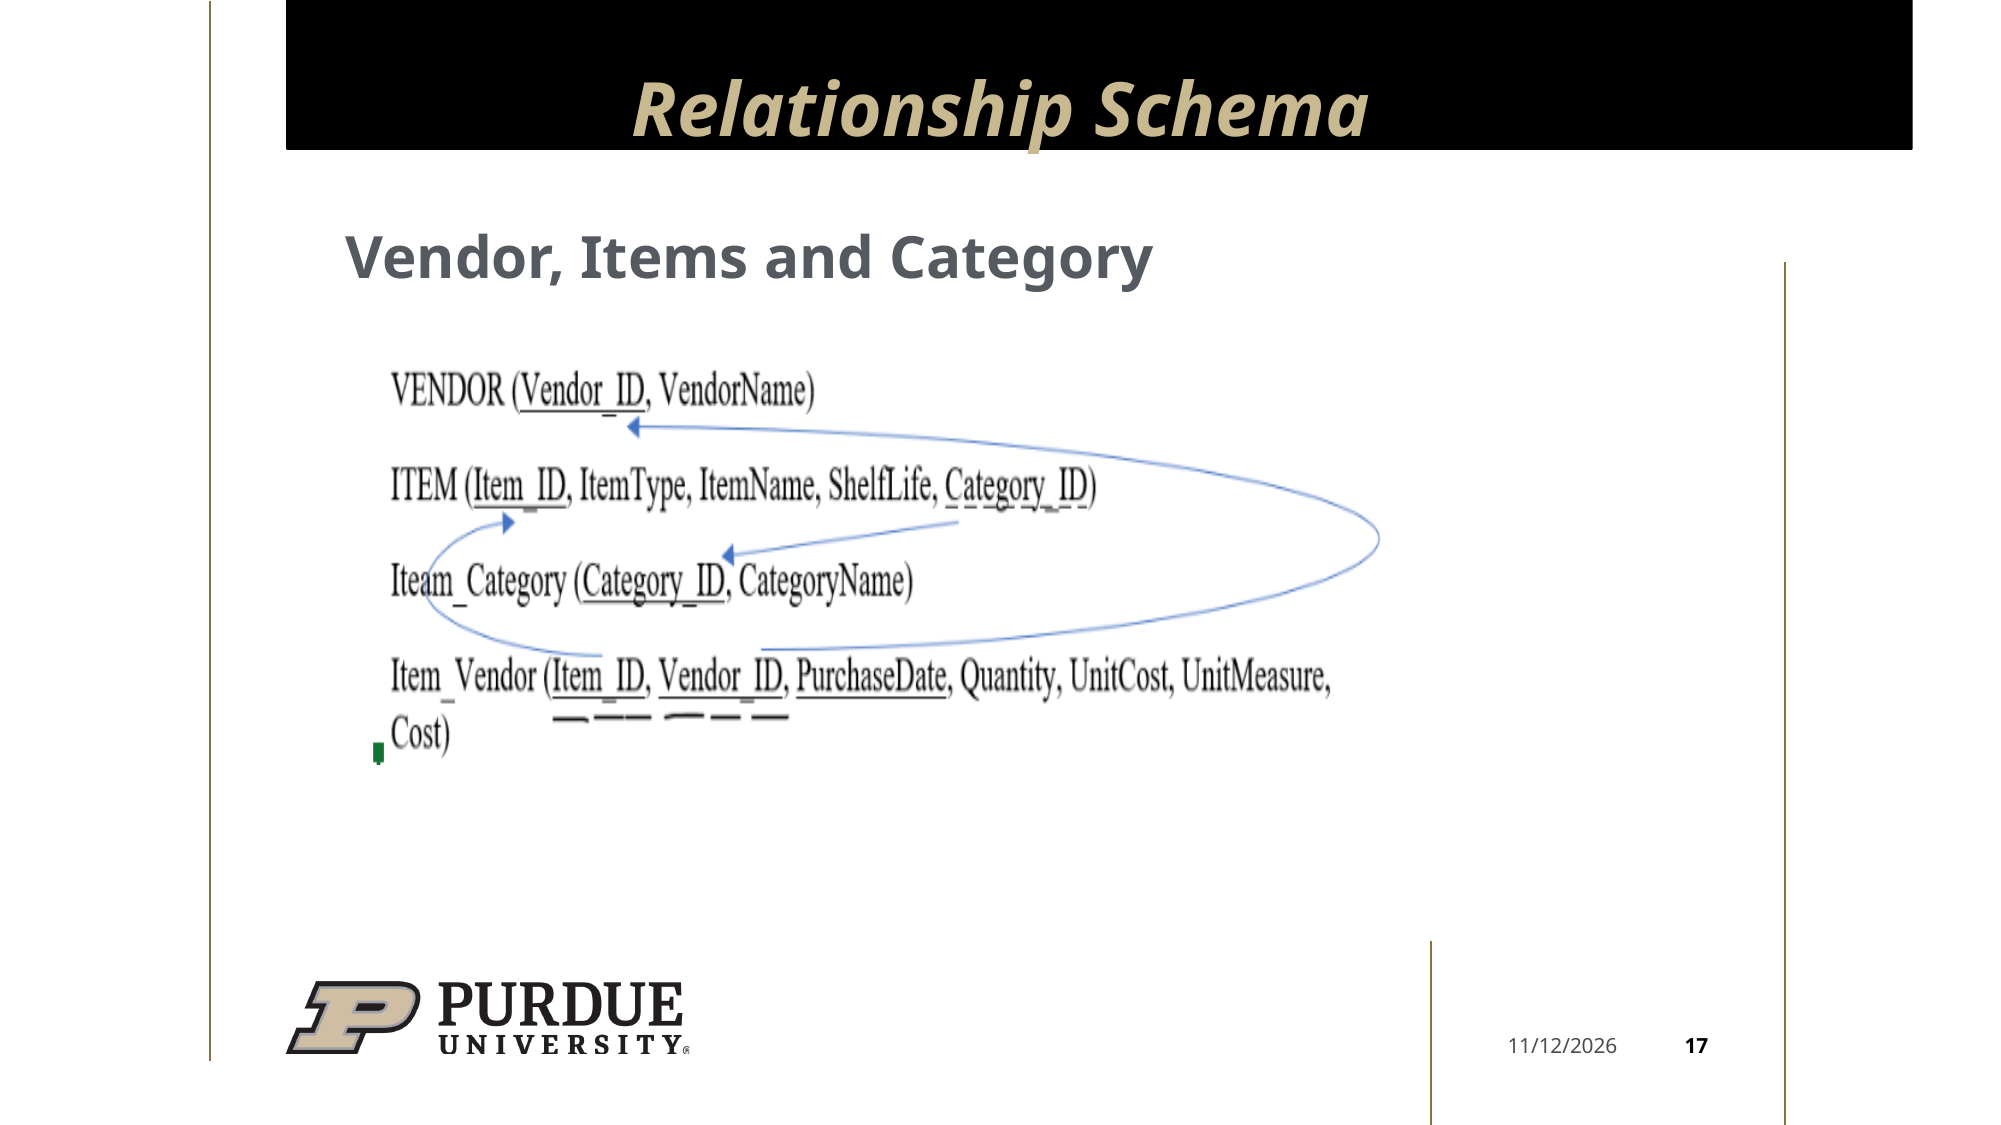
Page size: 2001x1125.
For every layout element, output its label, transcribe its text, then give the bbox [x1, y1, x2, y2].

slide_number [1464, 1020, 1632, 1074]
subtitle Vendor, Items and Category [345, 220, 1657, 292]
picture [365, 356, 1465, 765]
slide_number 17 [1656, 1017, 1737, 1078]
title Relationship Schema [343, 69, 1659, 159]
